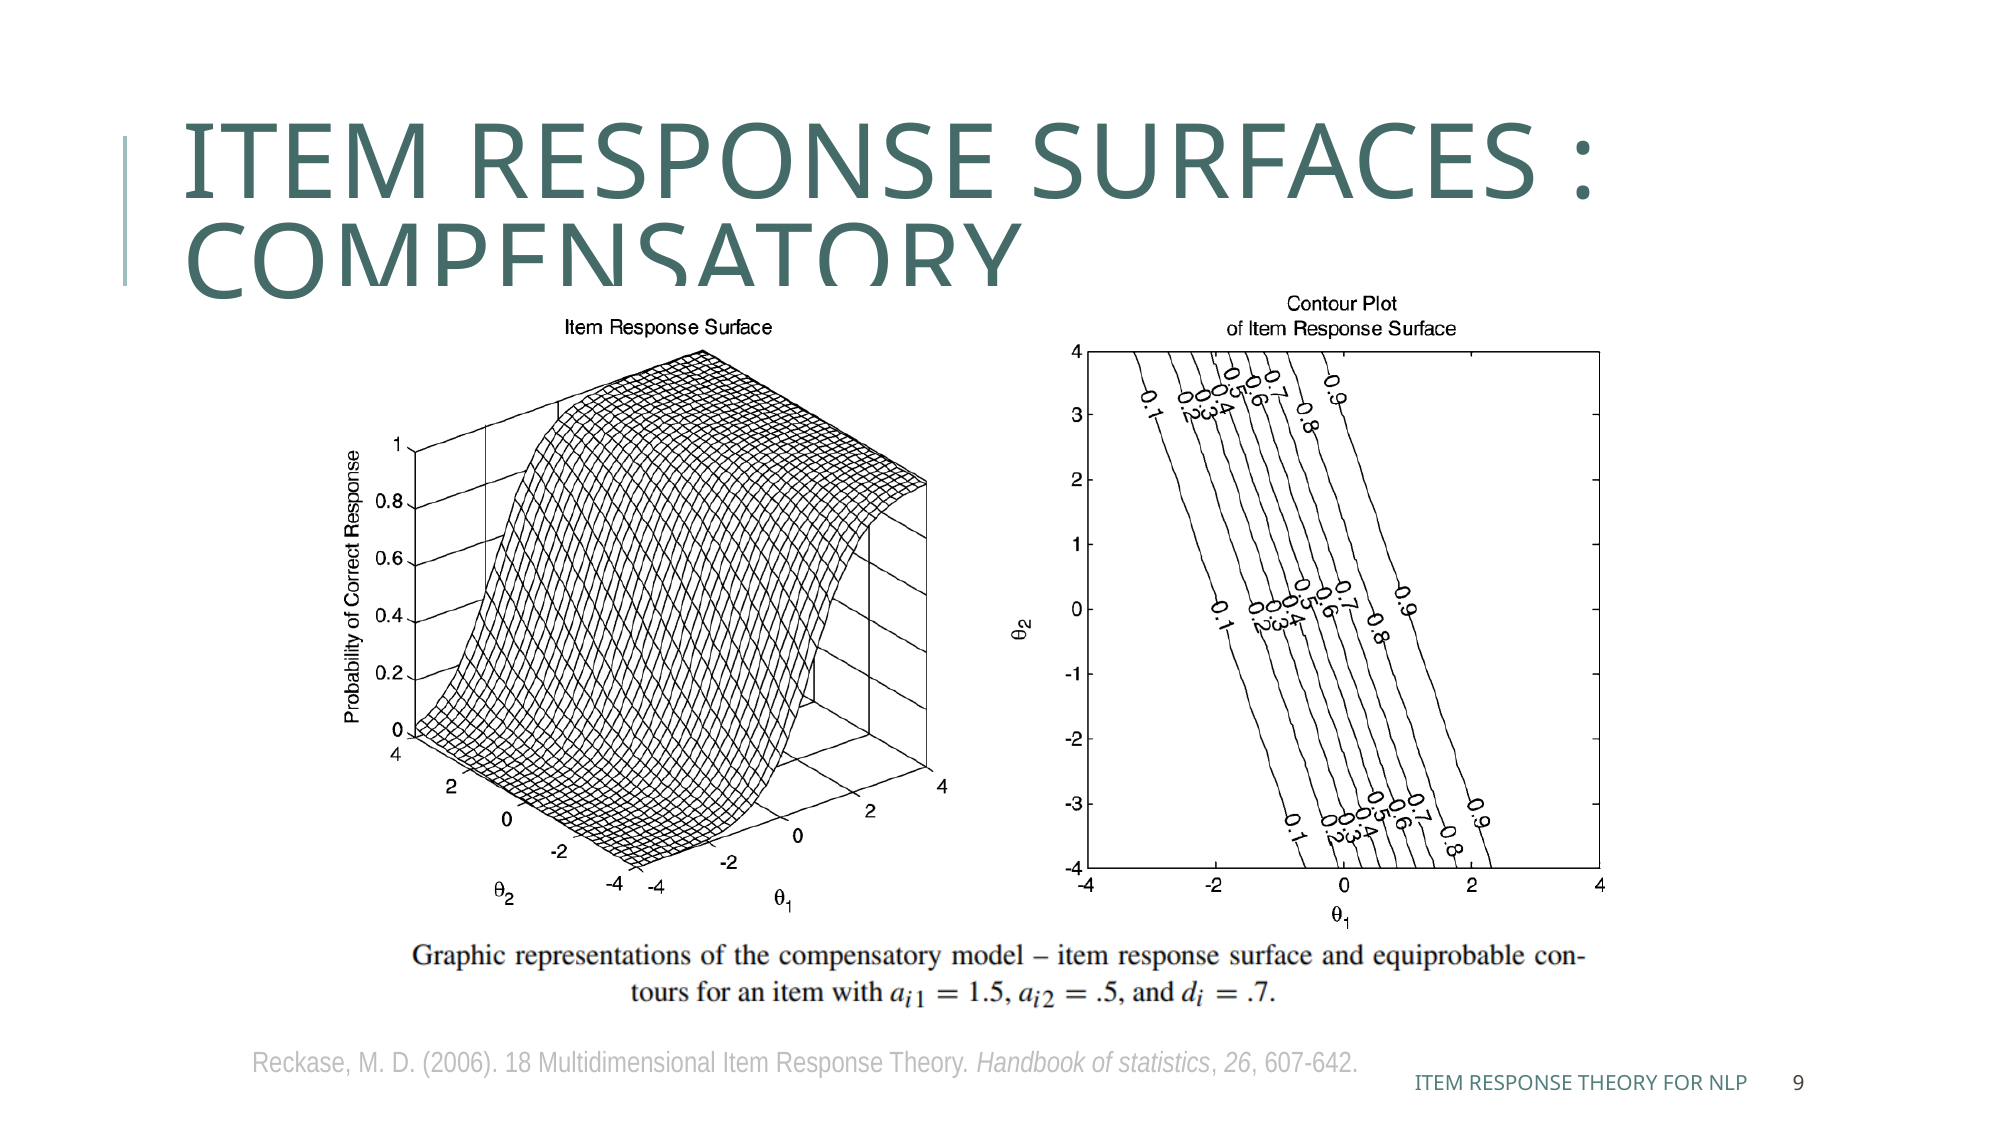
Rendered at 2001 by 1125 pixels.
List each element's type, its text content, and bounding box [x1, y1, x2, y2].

slide_number 9 [1777, 1086, 1938, 1107]
picture [318, 285, 1612, 1010]
text_box Reckase, M. D. (2006). 18 Multidimensional Item Response Theory. Handbook of statistics, 26, 607-642. [237, 1036, 2000, 1086]
footer Item Response Theory for NLP [794, 1086, 1763, 1107]
title ITEM RESPONSE SURFACES : compensatory [168, 96, 1763, 342]
